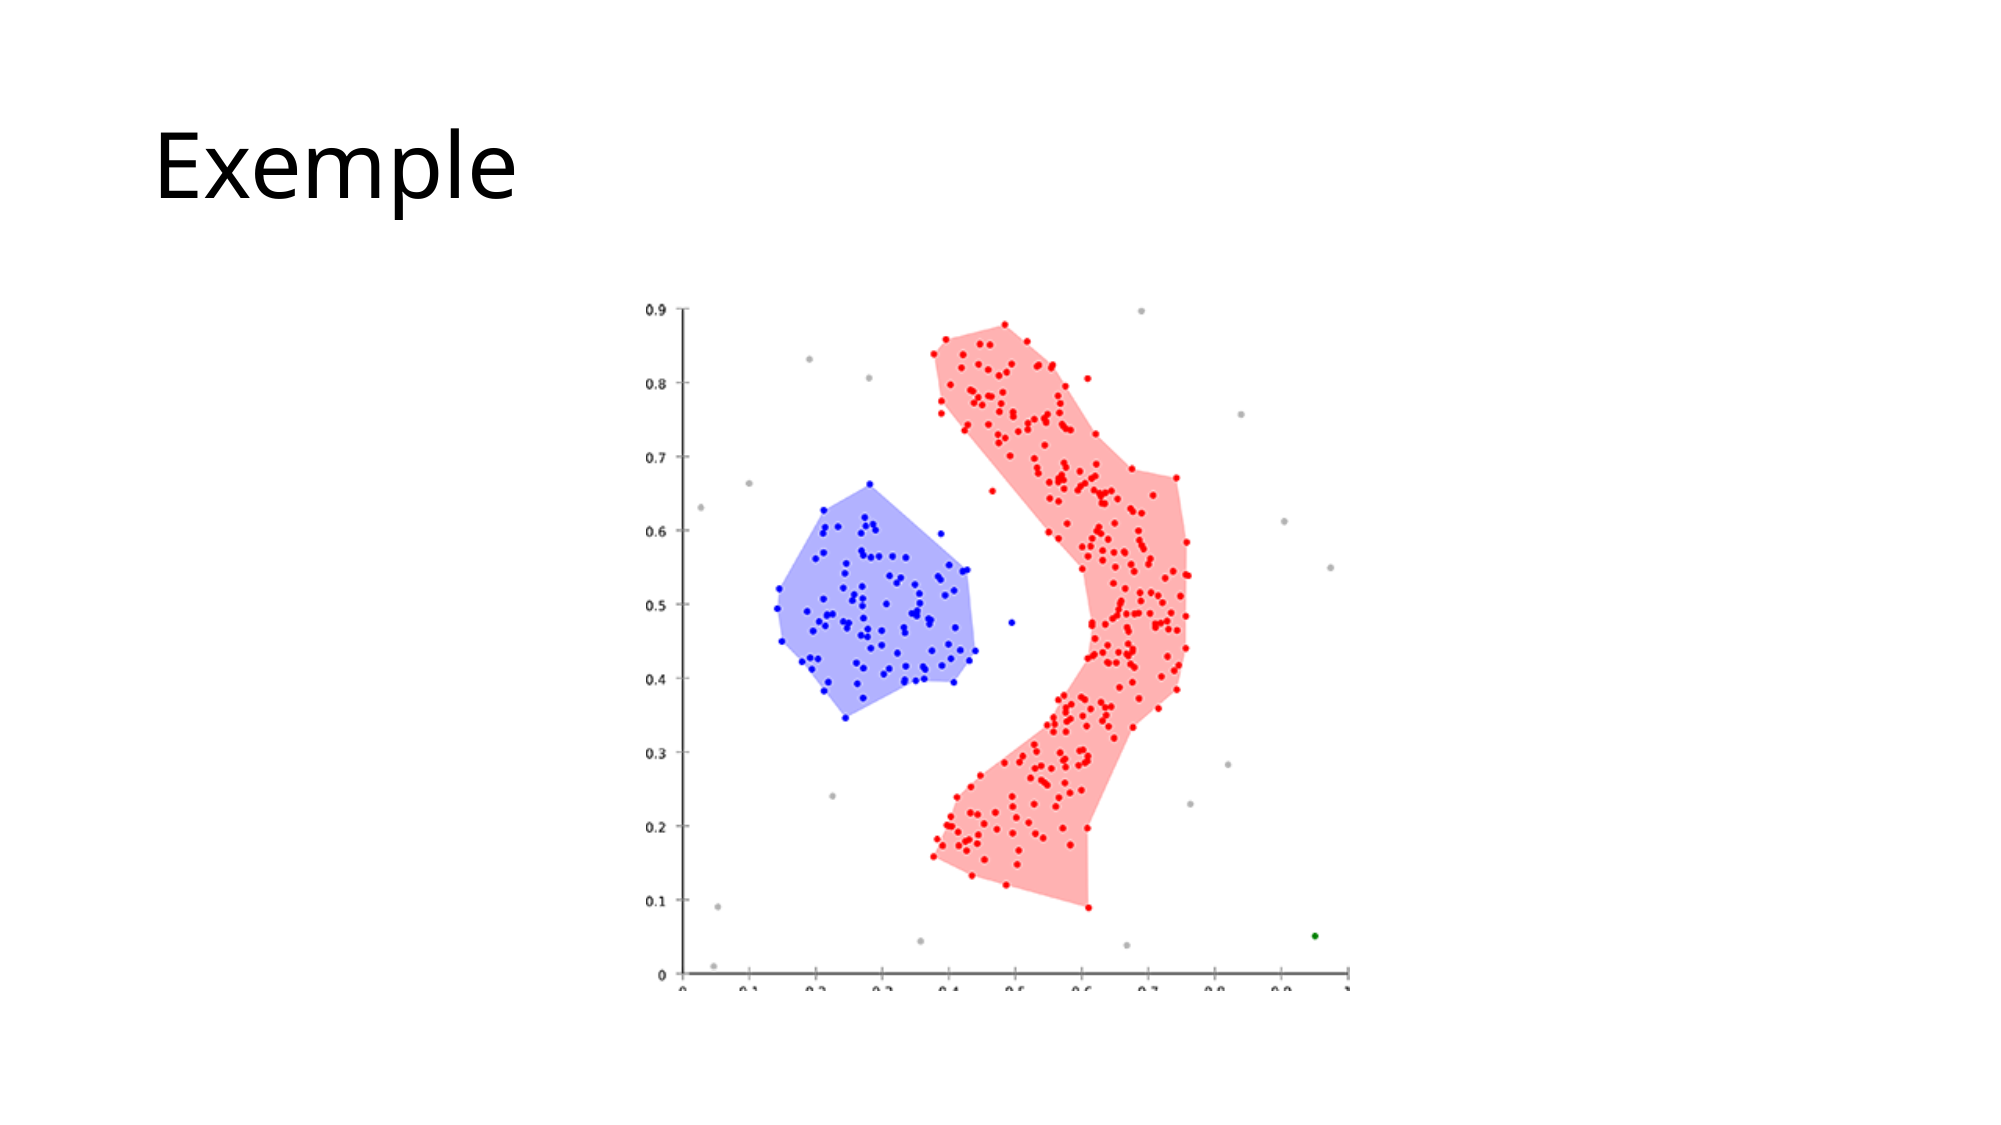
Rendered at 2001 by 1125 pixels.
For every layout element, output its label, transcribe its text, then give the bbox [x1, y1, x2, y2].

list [646, 299, 1350, 991]
title Exemple [137, 59, 1863, 278]
